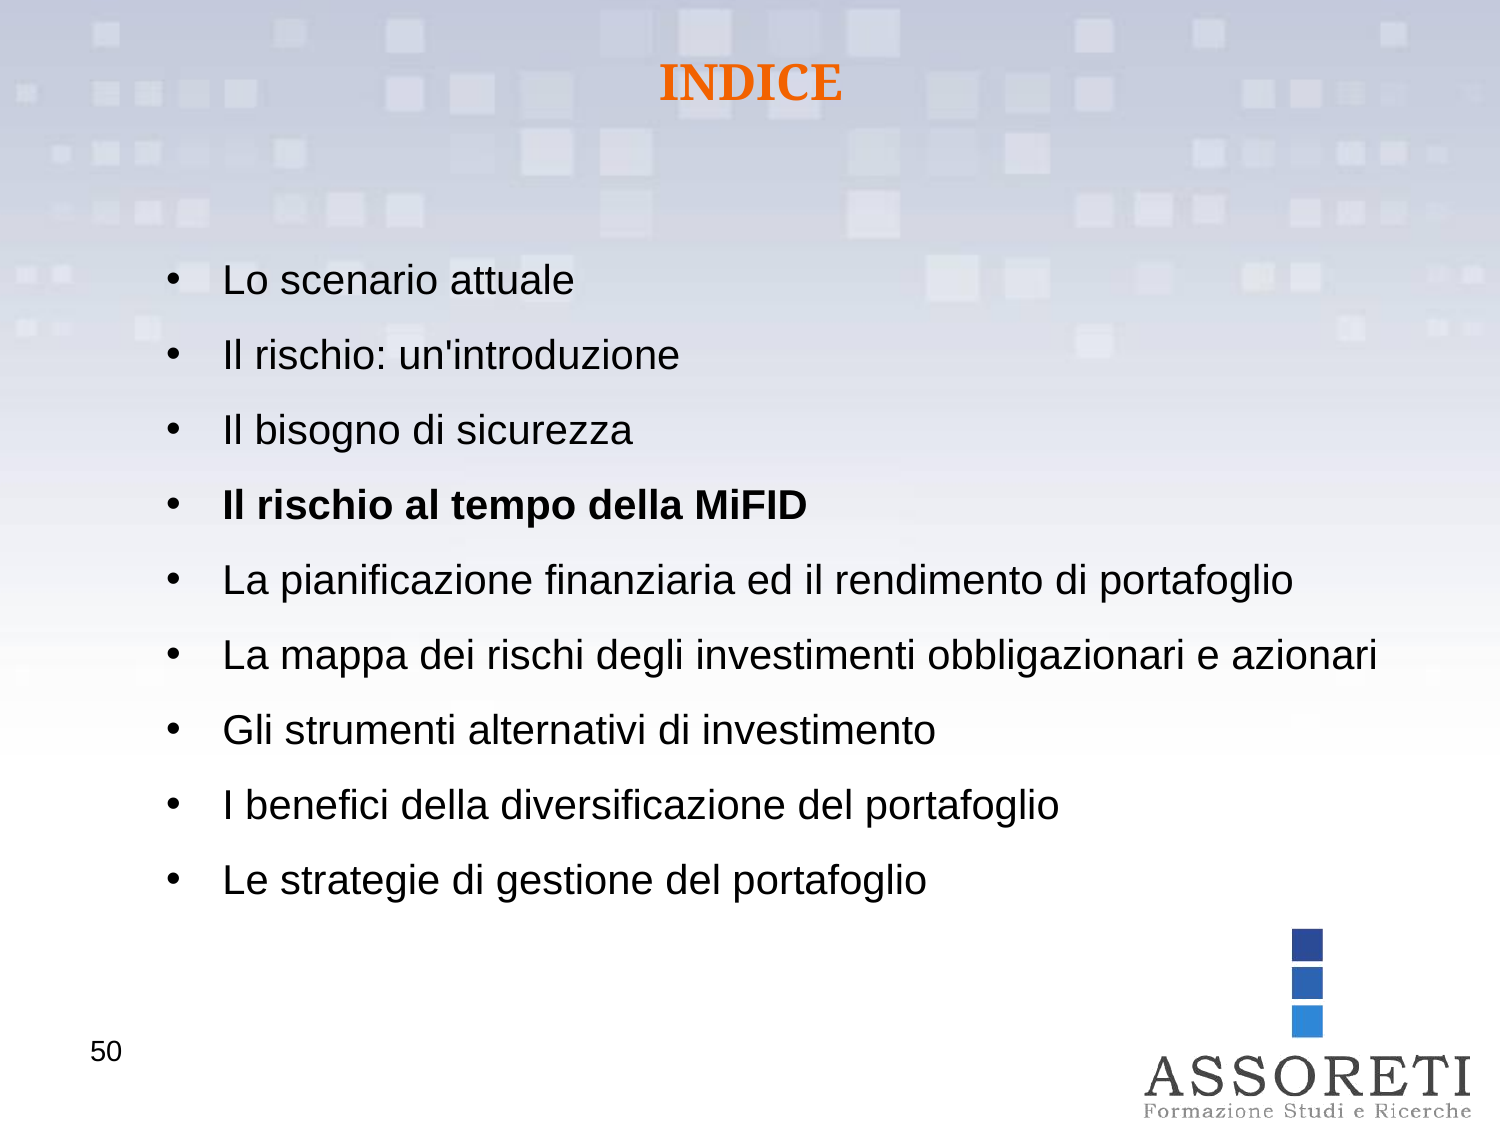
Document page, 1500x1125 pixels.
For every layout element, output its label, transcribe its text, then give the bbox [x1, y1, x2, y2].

text_box Lo scenario attuale Il rischio: un'introduzione Il bisogno di sicurezza Il rischio al tempo della MiFID La pianificazione finanziaria ed il rendimento di portafoglio La mappa dei rischi degli investimenti obbligazionari e azionari Gli strumenti alternativi di investimento I benefici della diversificazione del portafoglio Le strategie di gestione del portafoglio [151, 220, 1400, 911]
picture [0, 0, 1500, 1125]
slide_number 50 [74, 1024, 426, 1103]
text_box INDICE [72, 42, 1431, 118]
